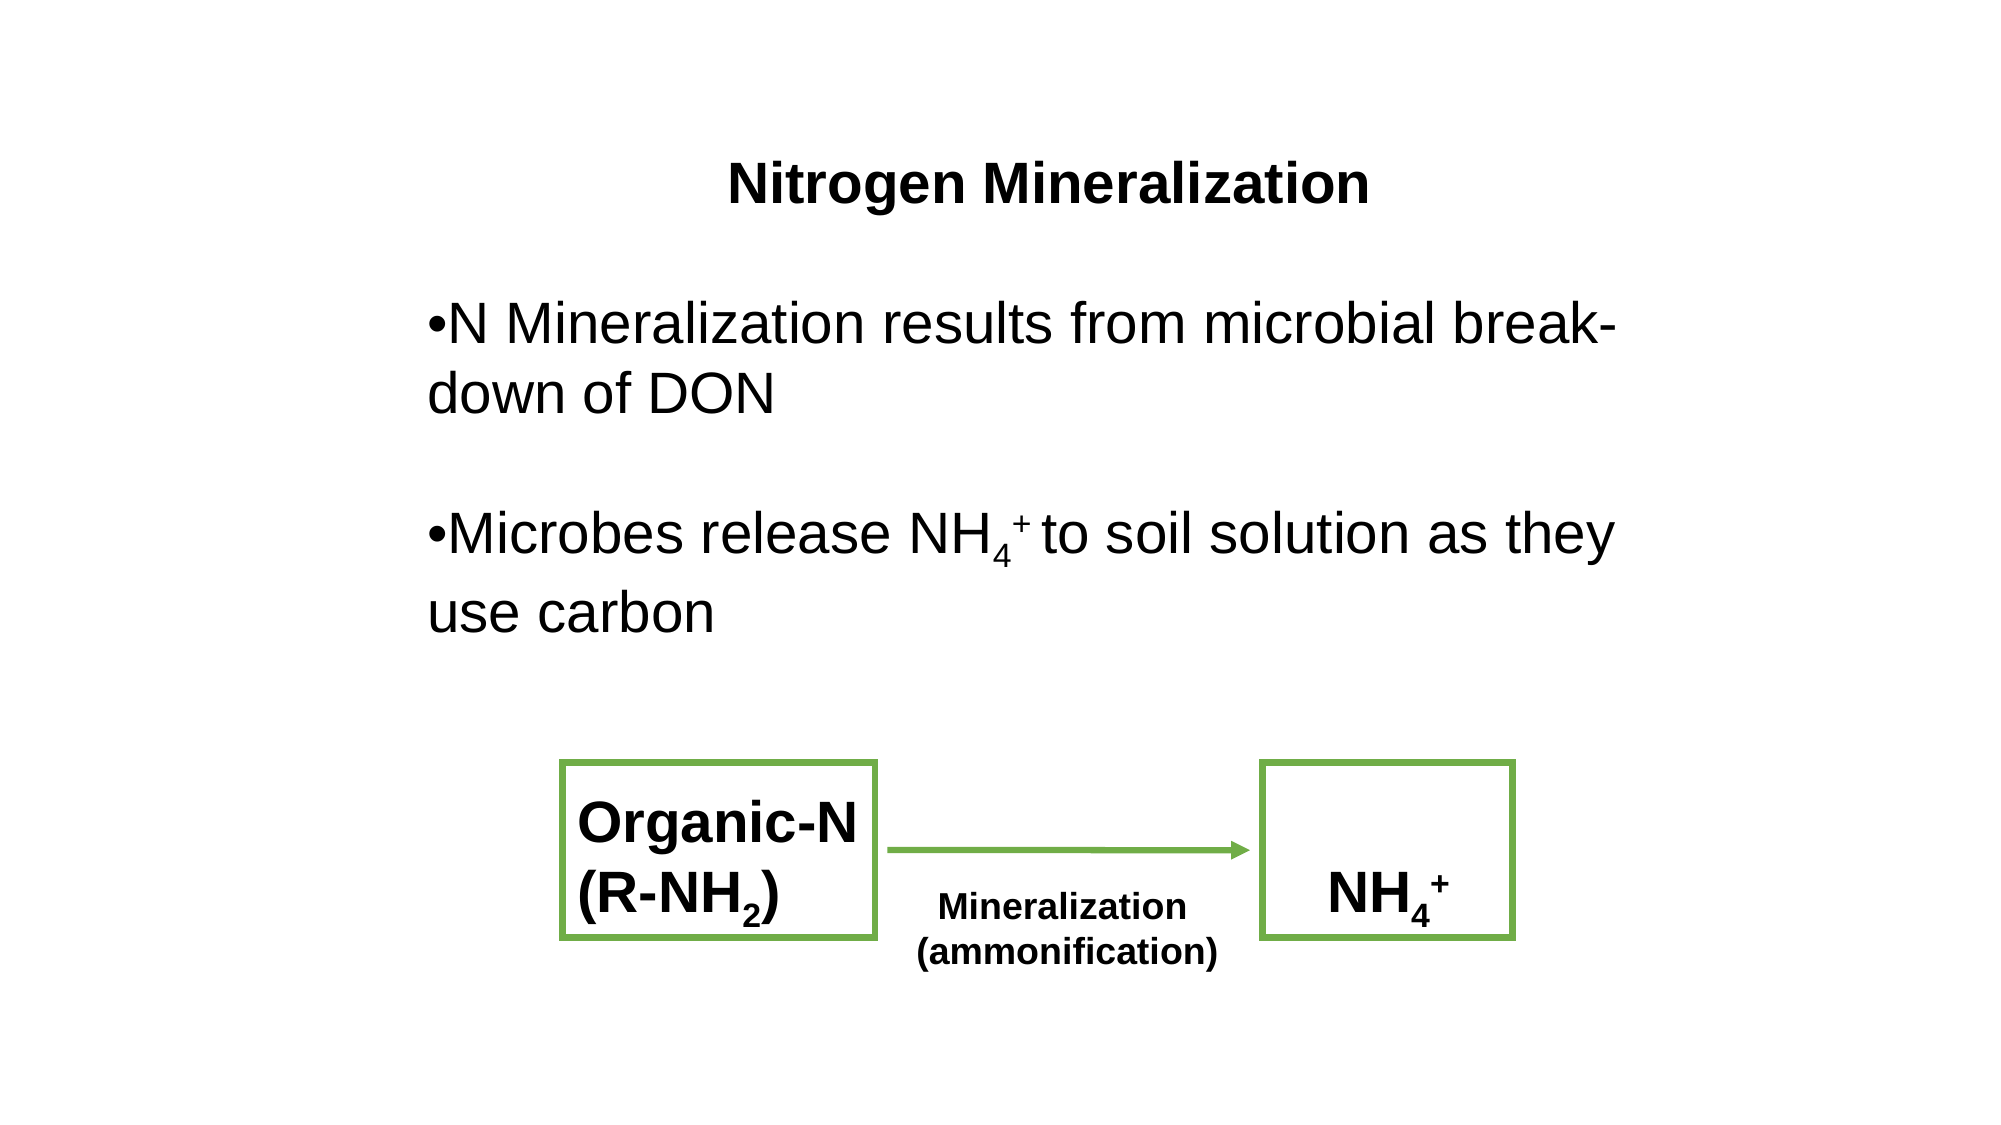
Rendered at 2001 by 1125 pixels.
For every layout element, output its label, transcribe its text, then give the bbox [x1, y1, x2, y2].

text_box Mineralization (ammonification) [901, 874, 1234, 980]
text_box [561, 761, 876, 938]
text_box Nitrogen Mineralization •N Mineralization results from microbial break-down of DON •Microbes release NH4+ to soil solution as they use carbon Organic-N (R-NH2) NH4+ [412, 137, 1638, 1012]
text_box [1261, 761, 1513, 938]
